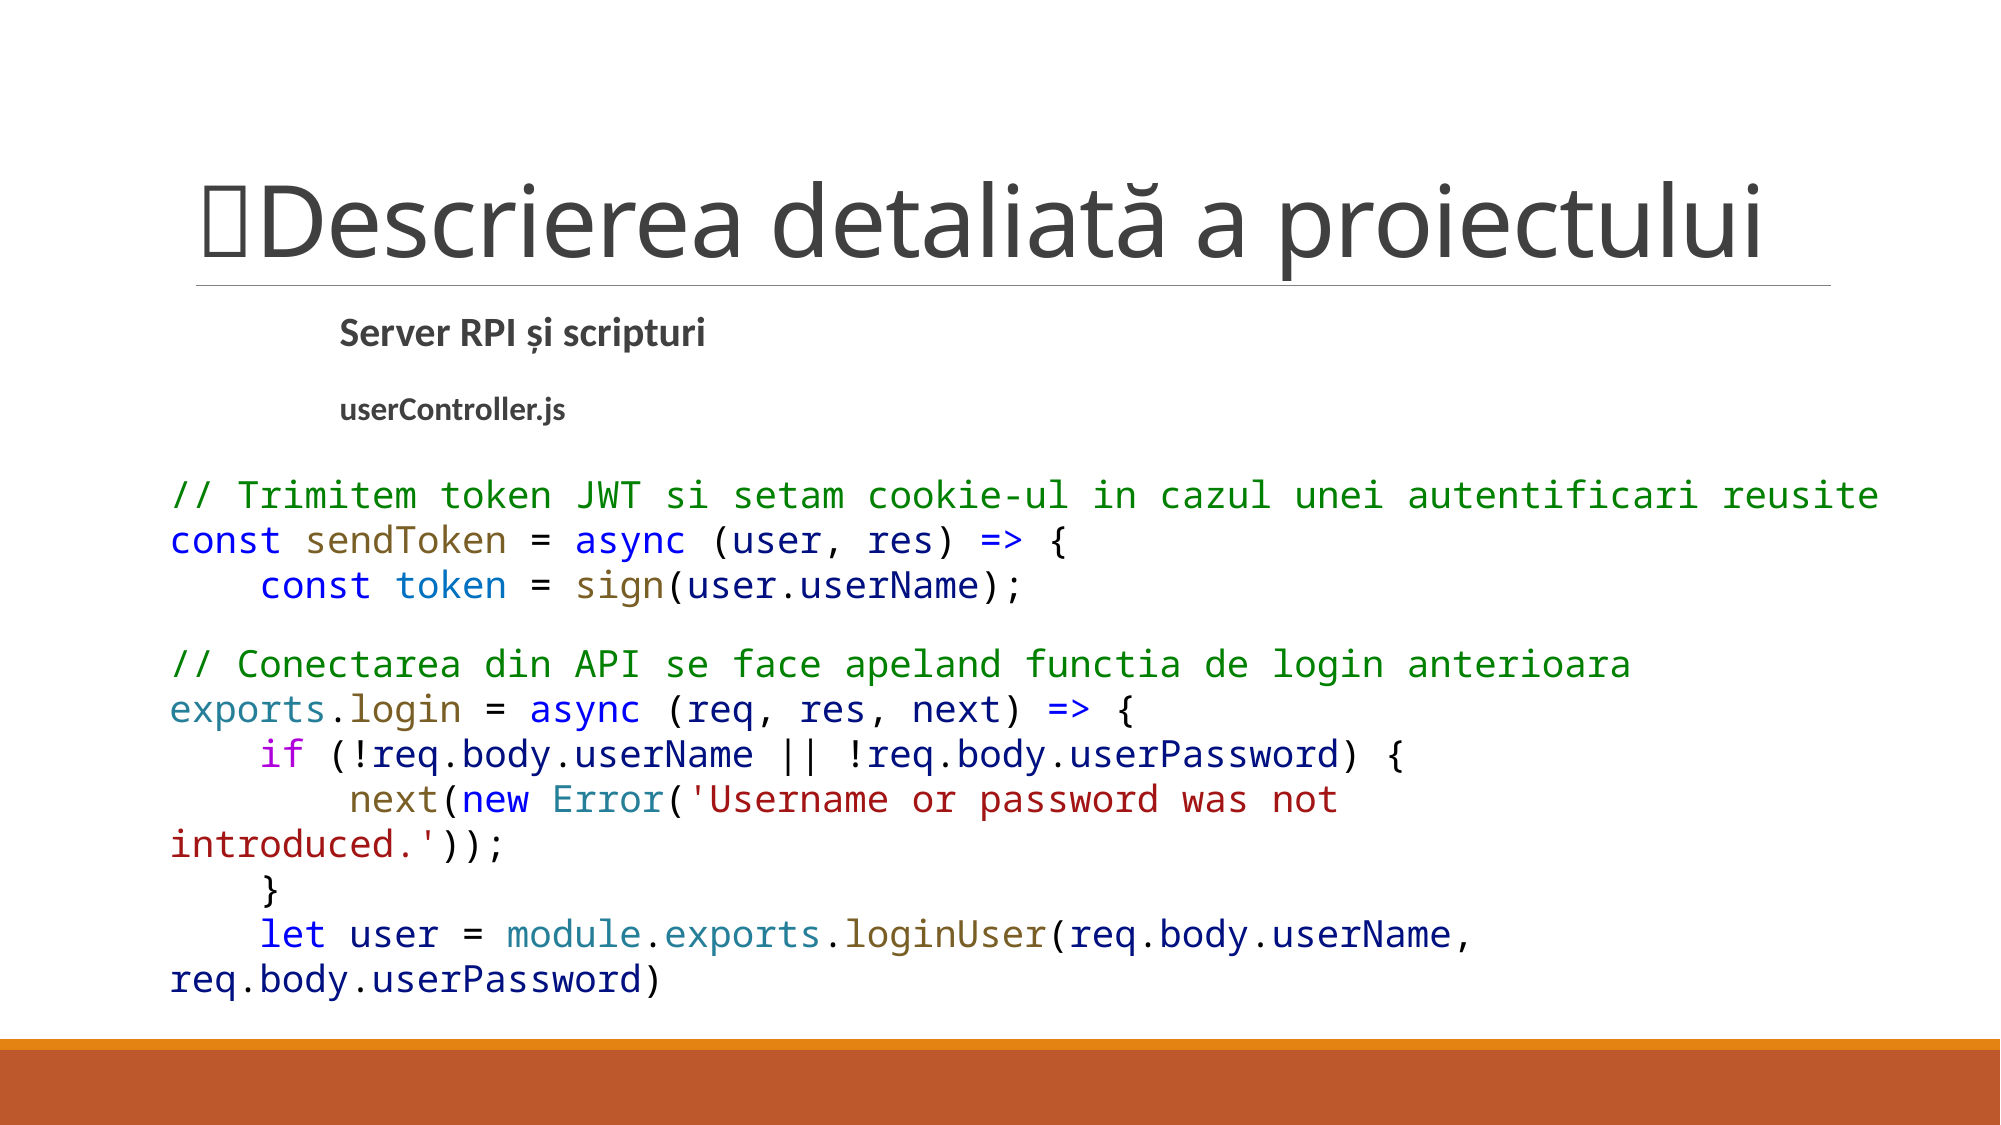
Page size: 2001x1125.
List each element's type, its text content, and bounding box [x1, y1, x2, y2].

text_box // Conectarea din API se face apeland functia de login anterioara exports.login = async (req, res, next) => { if (!req.body.userName || !req.body.userPassword) { next(new Error('Username or password was not introduced.')); } let user = module.exports.loginUser(req.body.userName, req.body.userPassword) [154, 632, 1655, 1008]
list Server RPI și scripturi userController.js [180, 302, 1830, 463]
title 📝Descrierea detaliată a proiectului [180, 47, 1830, 285]
list Server RPI și scripturi userController.js [180, 614, 1830, 963]
text_box // Trimitem token JWT si setam cookie-ul in cazul unei autentificari reusite const sendToken = async (user, res) => { const token = sign(user.userName); [154, 463, 1904, 614]
